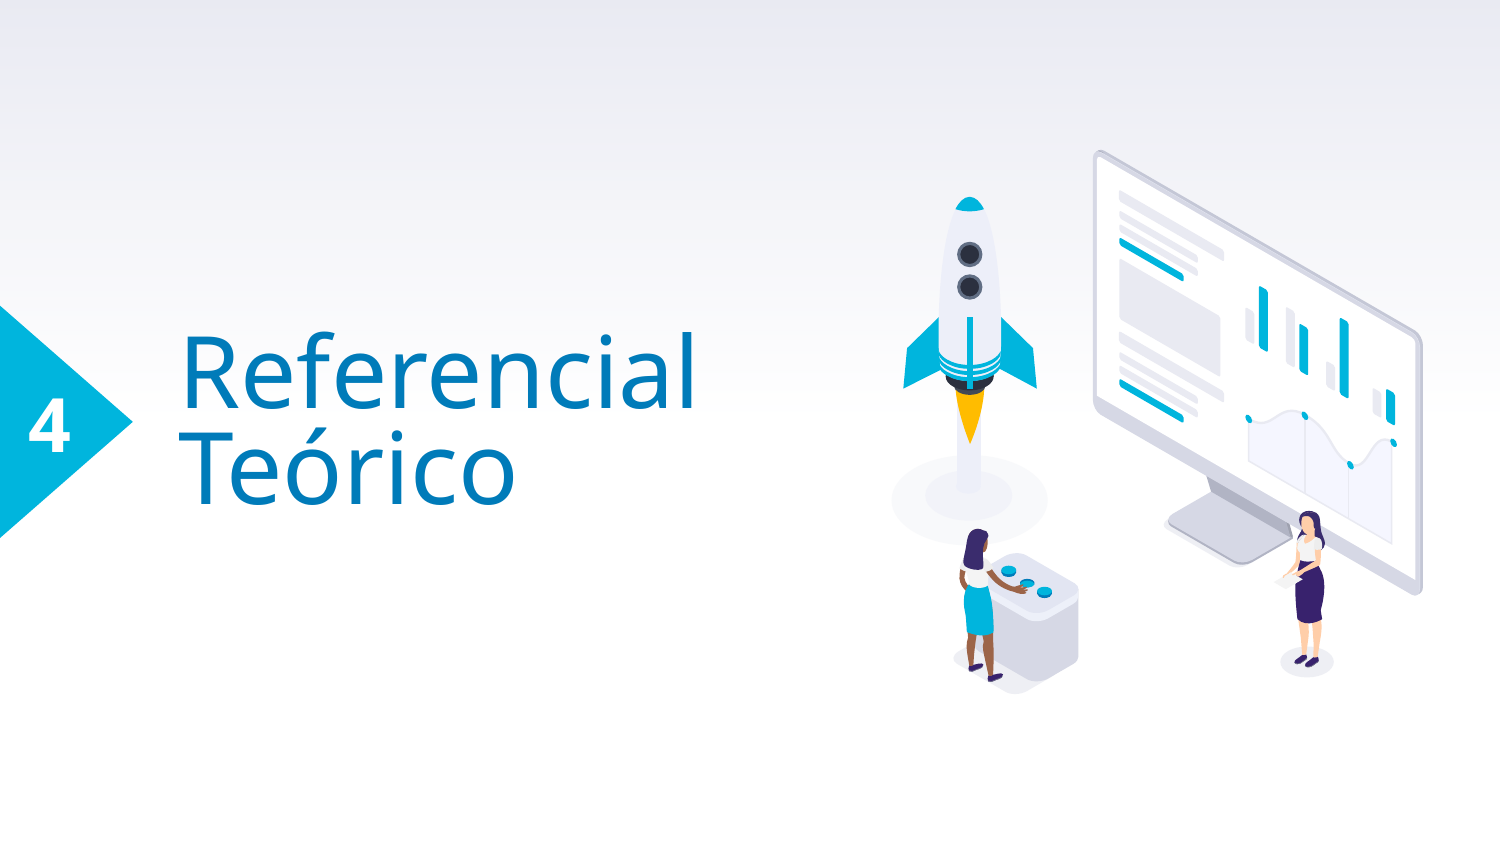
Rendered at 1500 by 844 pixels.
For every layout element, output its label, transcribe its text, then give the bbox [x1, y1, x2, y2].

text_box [891, 149, 1424, 695]
text_box 4 [0, 306, 100, 540]
title Referencial Teórico [178, 333, 886, 524]
